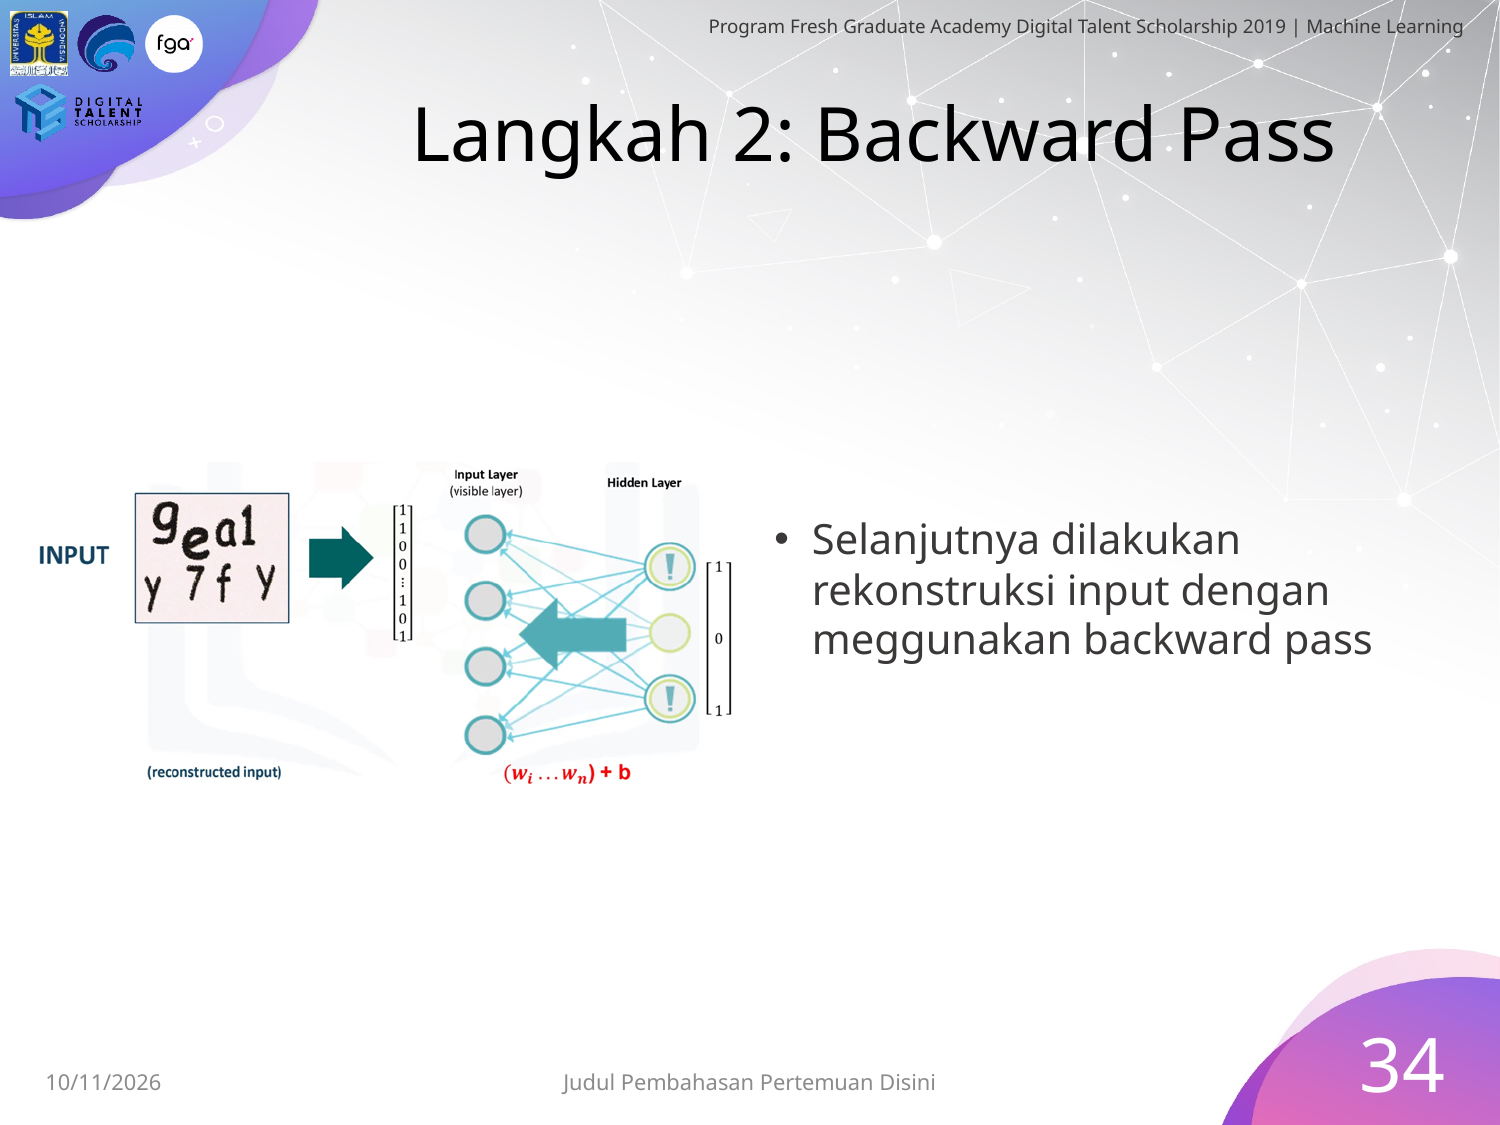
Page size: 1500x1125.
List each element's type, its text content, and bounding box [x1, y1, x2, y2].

picture [0, 0, 1500, 1125]
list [30, 462, 741, 785]
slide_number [30, 1053, 272, 1114]
footer Judul Pembahasan Pertemuan Disini [382, 1053, 1118, 1114]
slide_number 34 [1327, 1023, 1478, 1114]
title Langkah 2: Backward Pass [271, 67, 1478, 206]
list Selanjutnya dilakukan rekonstruksi input dengan meggunakan backward pass [759, 234, 1478, 1014]
